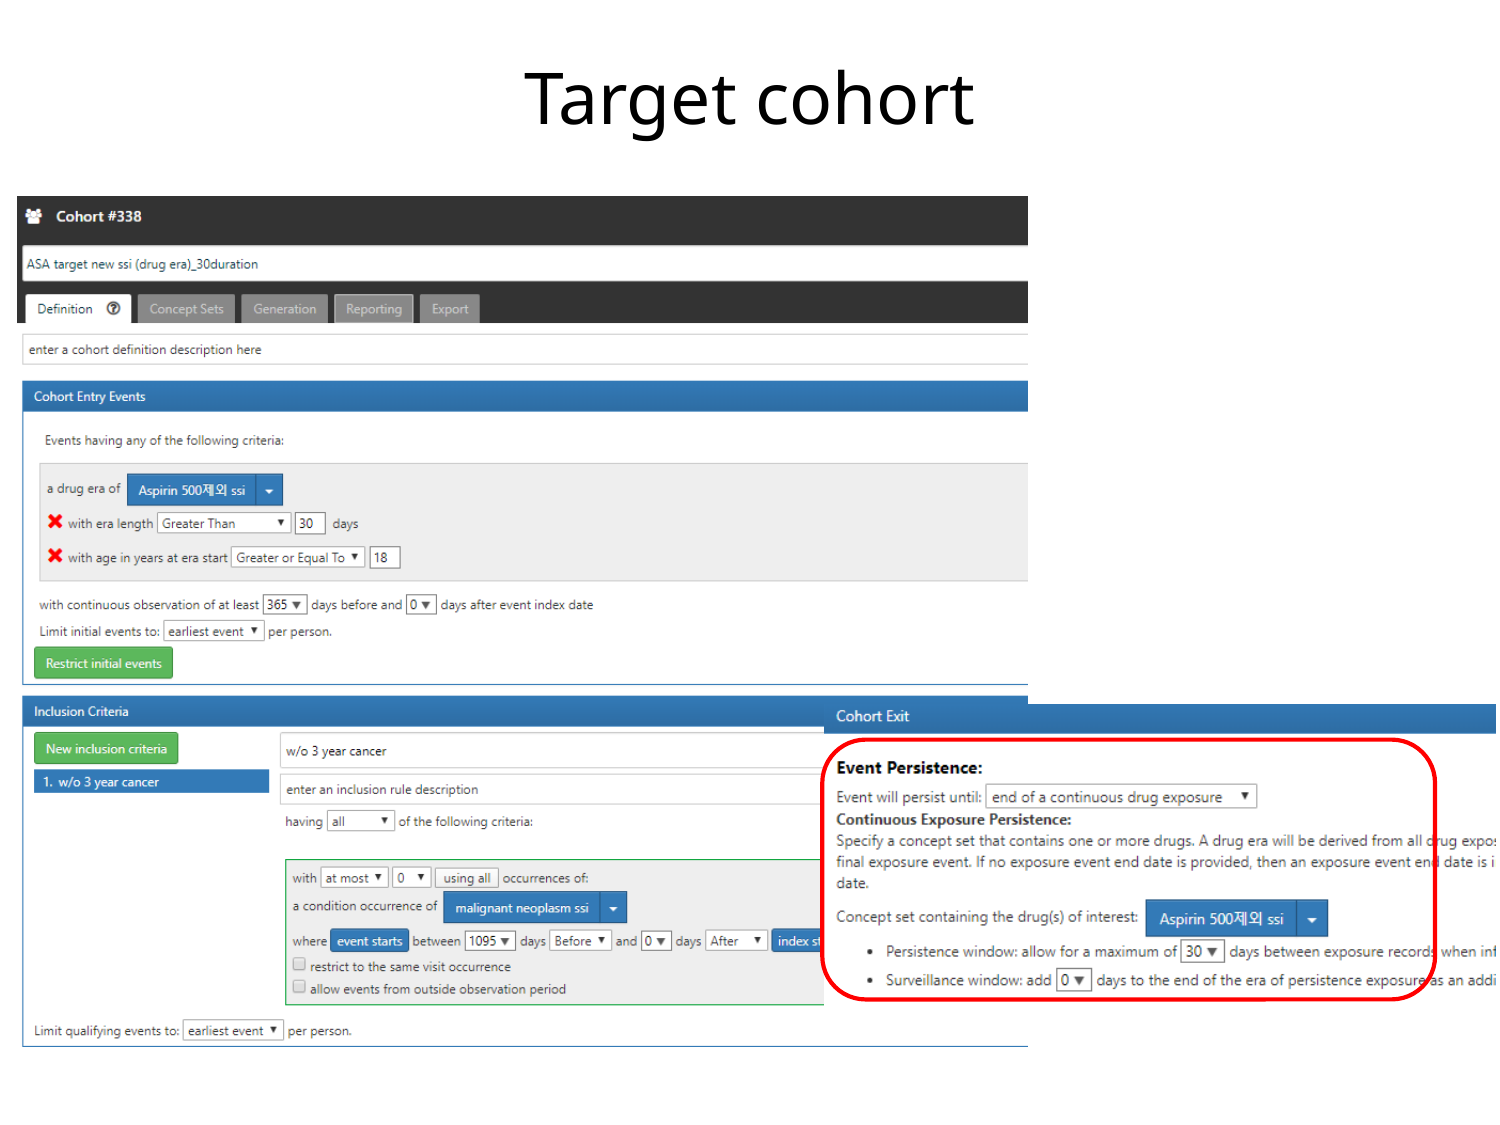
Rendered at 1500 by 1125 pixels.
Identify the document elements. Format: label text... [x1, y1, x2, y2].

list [17, 195, 1028, 1047]
title Target cohort [75, 45, 1425, 233]
picture [824, 703, 1497, 1024]
